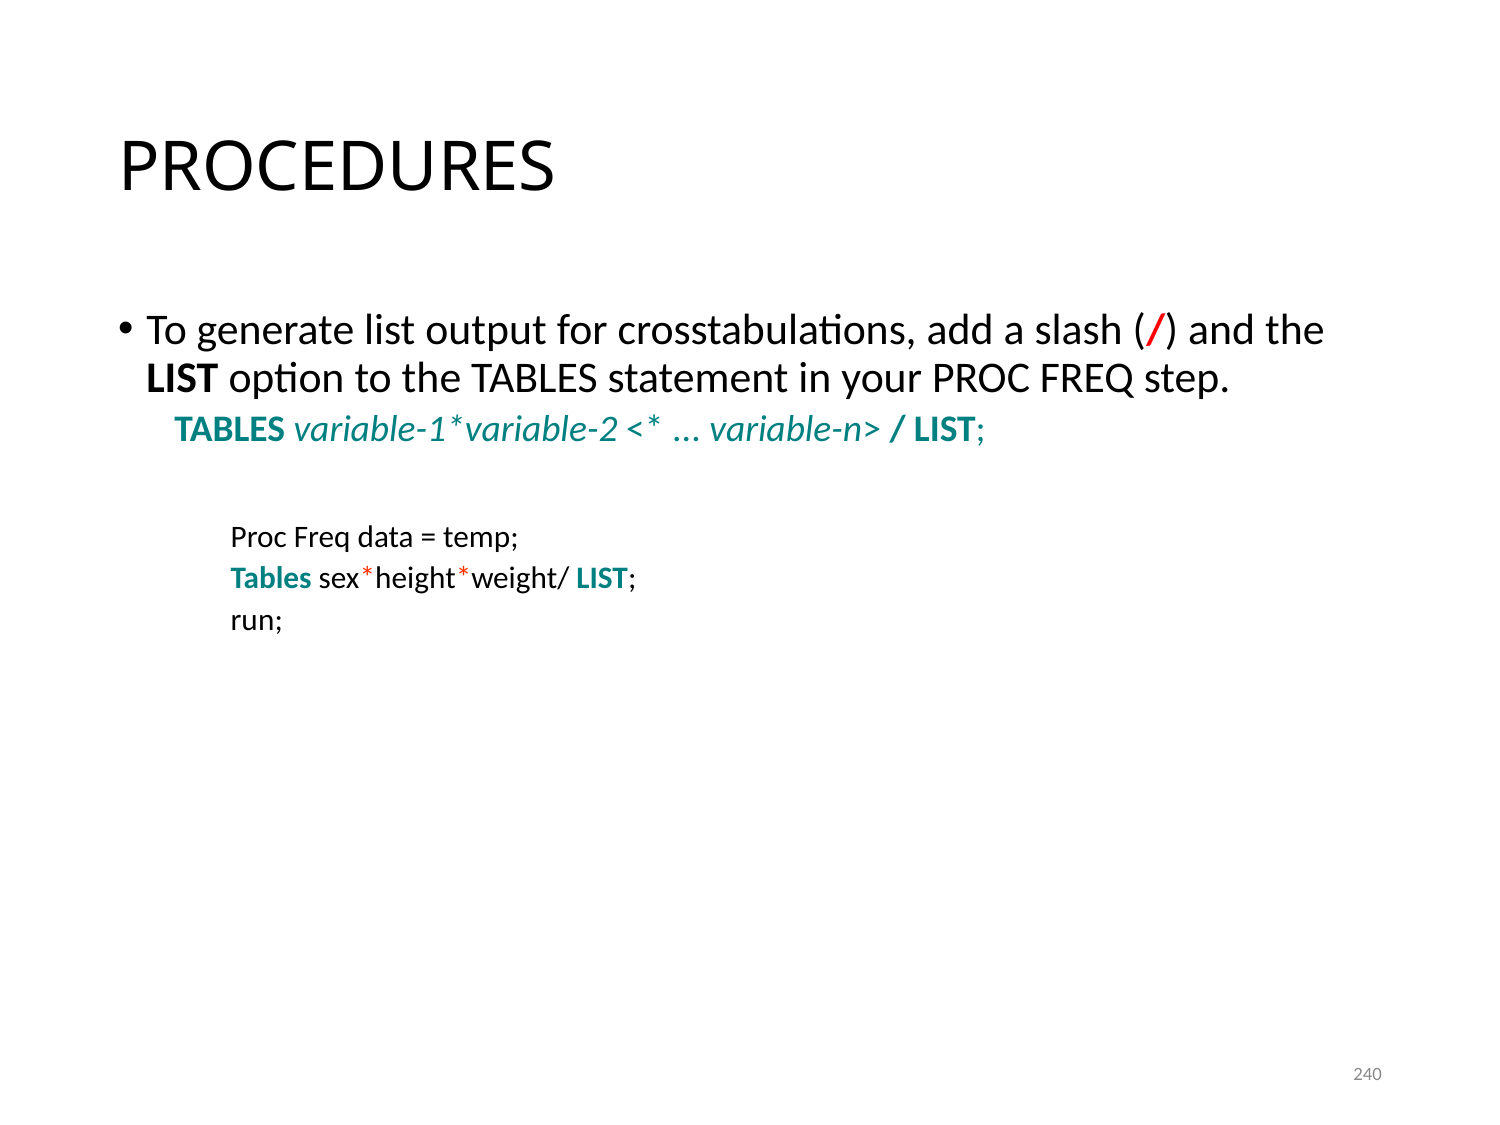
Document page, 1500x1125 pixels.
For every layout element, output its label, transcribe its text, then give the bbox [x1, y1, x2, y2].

title PROCEDURES [103, 59, 1397, 278]
list To generate list output for crosstabulations, add a slash (/) and the LIST option to the TABLES statement in your PROC FREQ step. TABLES variable-1*variable-2 <* ... variable-n> / LIST; Proc Freq data = temp; Tables sex*height*weight/ LIST; run; [103, 299, 1397, 1014]
slide_number 240 [1059, 1042, 1397, 1103]
